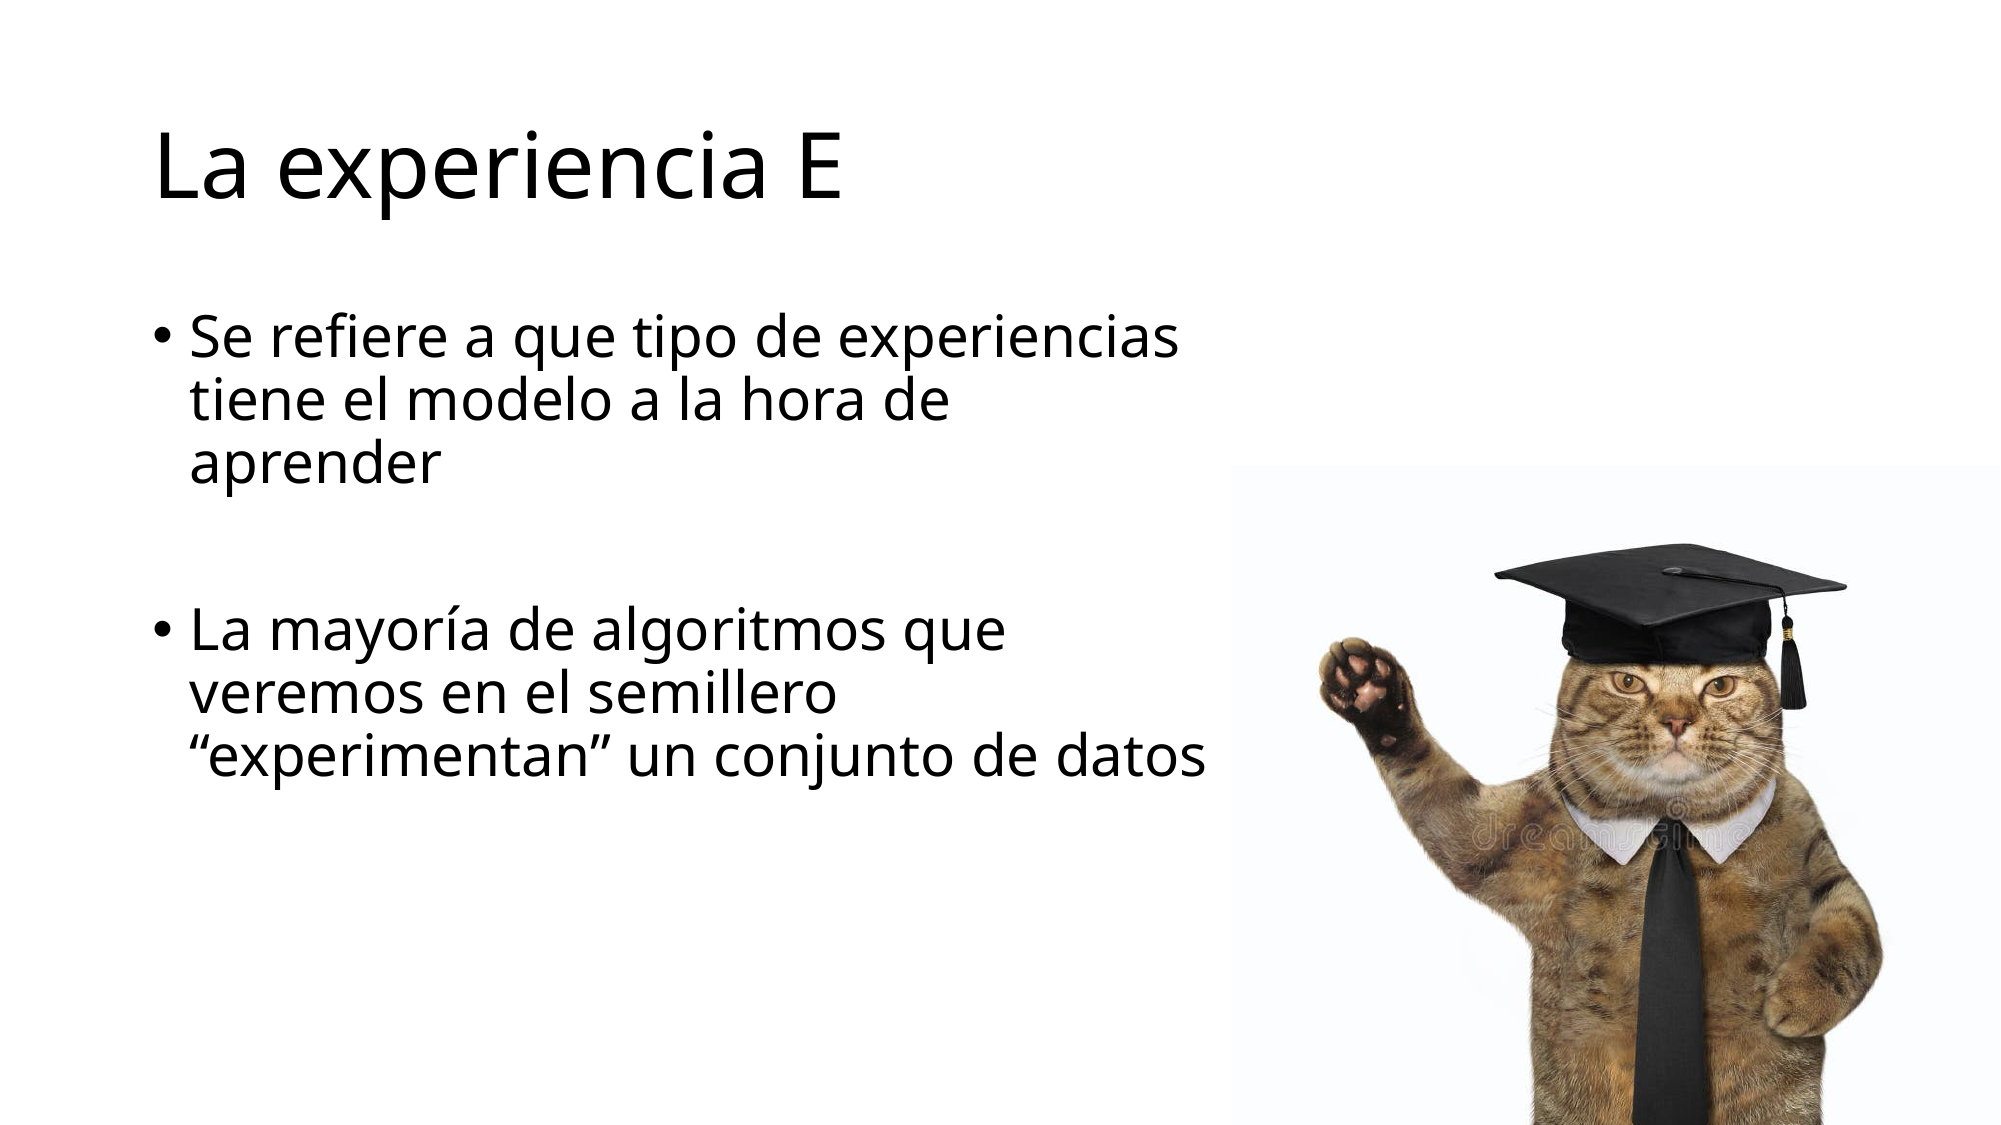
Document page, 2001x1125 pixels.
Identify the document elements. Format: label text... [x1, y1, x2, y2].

title La experiencia E [137, 59, 1863, 278]
list Se refiere a que tipo de experiencias tiene el modelo a la hora de aprender La mayoría de algoritmos que veremos en el semillero “experimentan” un conjunto de datos [137, 299, 1232, 1014]
picture [1230, 464, 2000, 1125]
